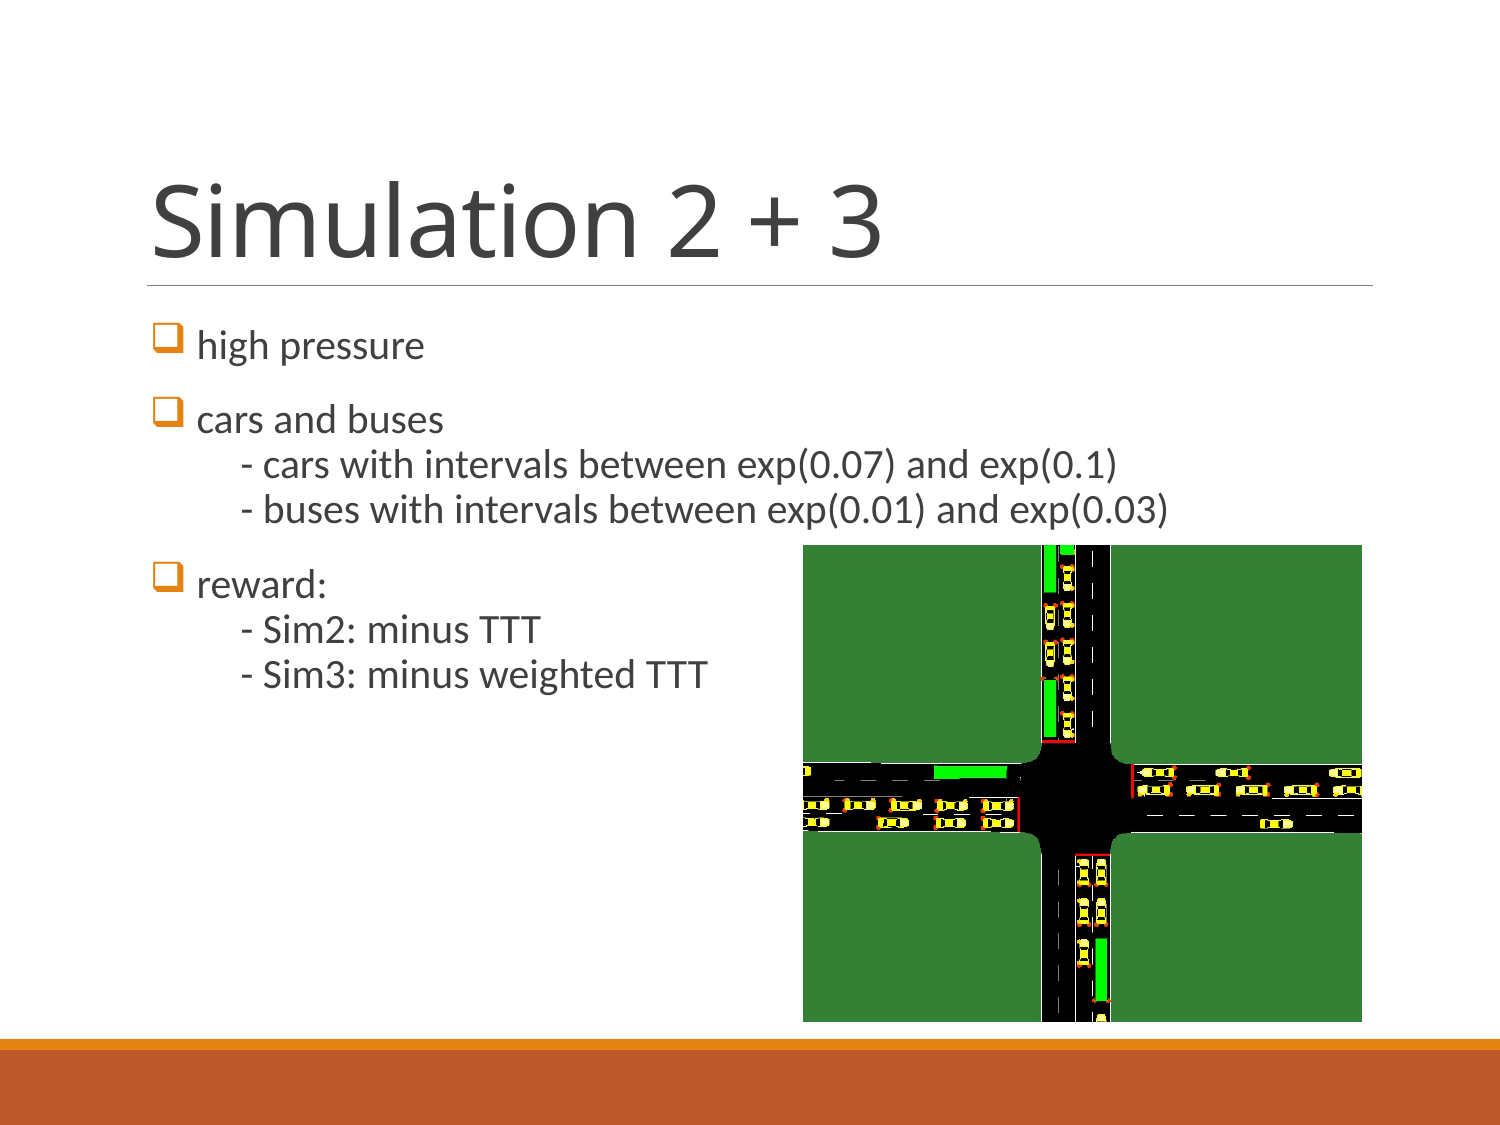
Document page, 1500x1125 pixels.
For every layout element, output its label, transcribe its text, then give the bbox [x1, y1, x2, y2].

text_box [801, 544, 1363, 1024]
title Simulation 2 + 3 [135, 47, 1373, 285]
list high pressure cars and buses - cars with intervals between exp(0.07) and exp(0.1) - buses with intervals between exp(0.01) and exp(0.03) reward: - Sim2: minus TTT - Sim3: minus weighted TTT [149, 316, 1388, 977]
